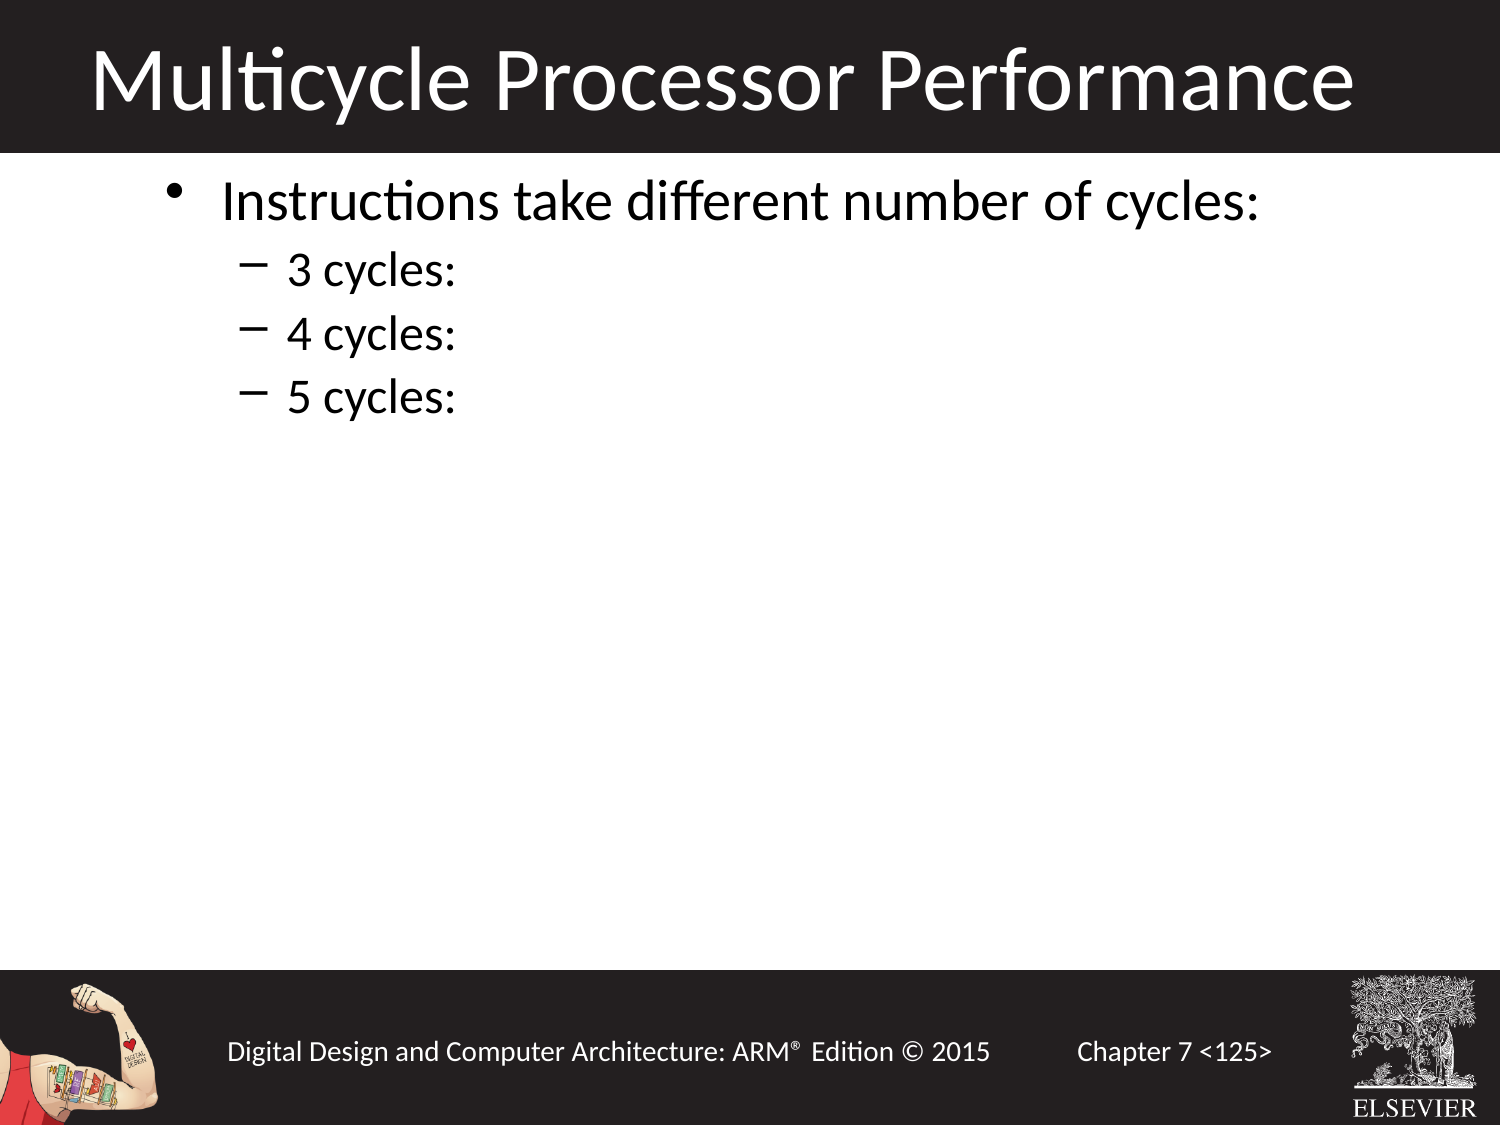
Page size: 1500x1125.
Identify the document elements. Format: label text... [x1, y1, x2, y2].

picture [0, 979, 163, 1125]
picture [1350, 974, 1477, 1117]
text_box Multicycle Processor Performance [75, 11, 1375, 136]
text_box Instructions take different number of cycles: 3 cycles: 4 cycles: 5 cycles: [149, 162, 1413, 975]
